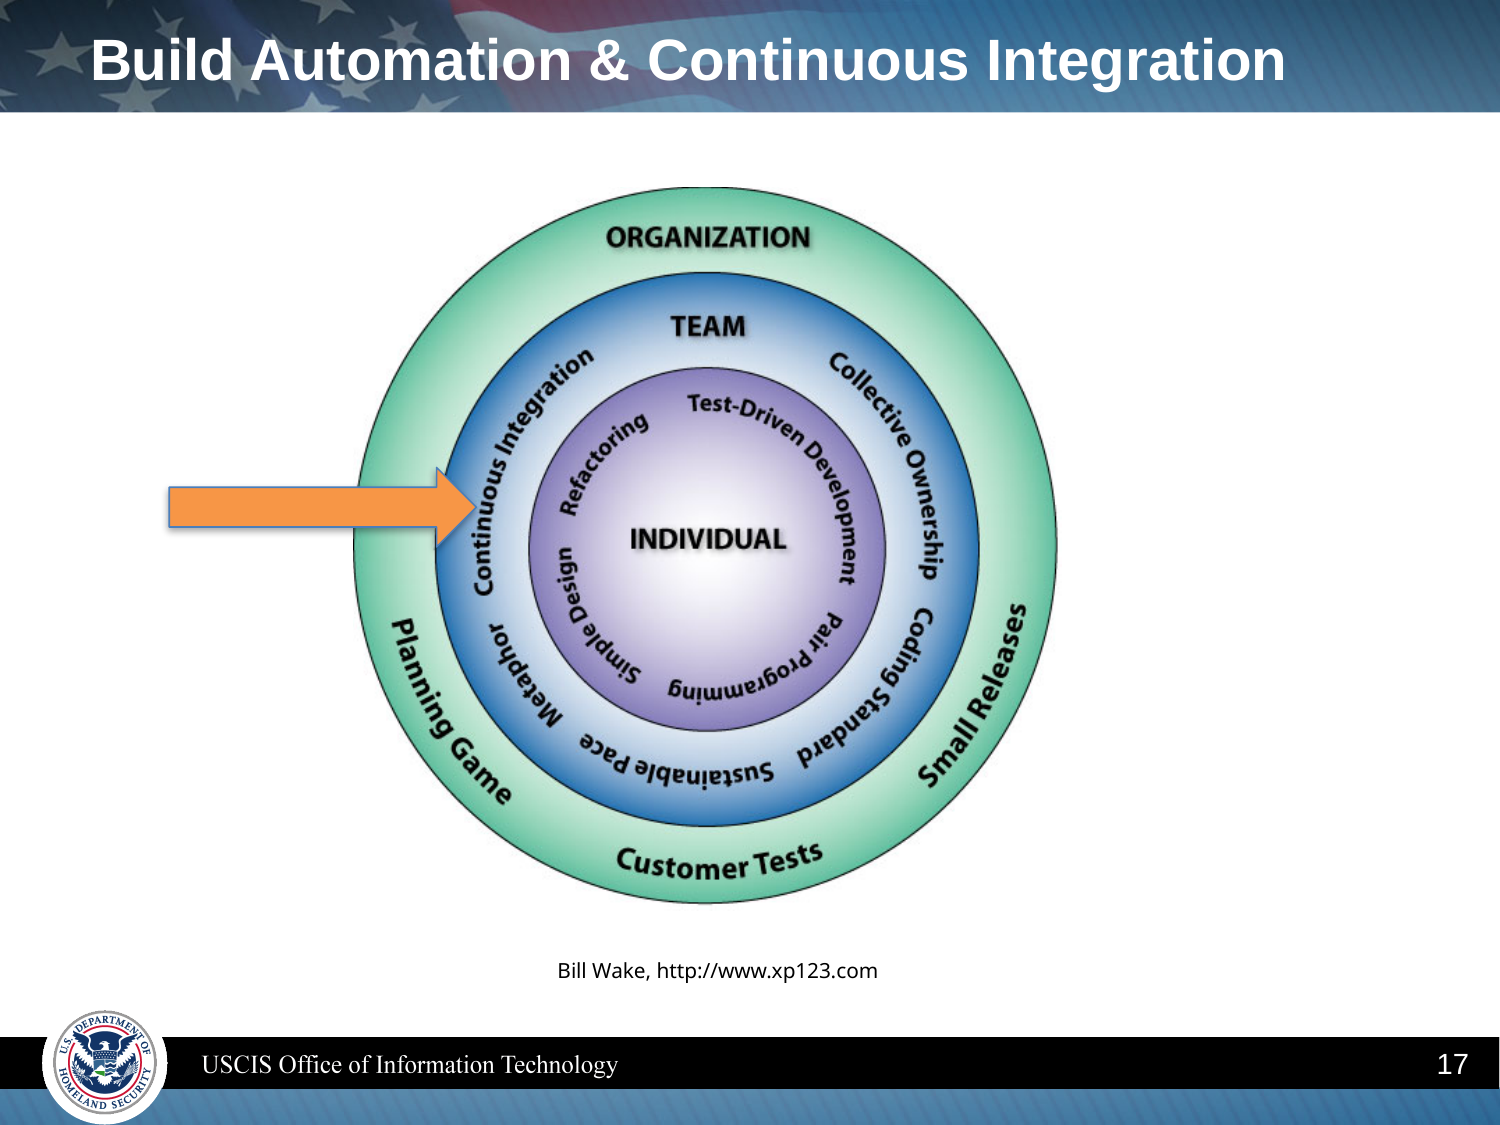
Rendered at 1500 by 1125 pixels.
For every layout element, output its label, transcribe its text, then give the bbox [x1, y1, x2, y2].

picture [0, 1000, 1500, 1125]
slide_number 17 [1324, 1038, 1485, 1098]
text_box Bill Wake, http://www.xp123.com [542, 950, 894, 990]
title Build Automation & Continuous Integration [75, 0, 1425, 101]
picture [0, 0, 1500, 112]
text_box [168, 486, 347, 528]
picture [352, 187, 1062, 911]
